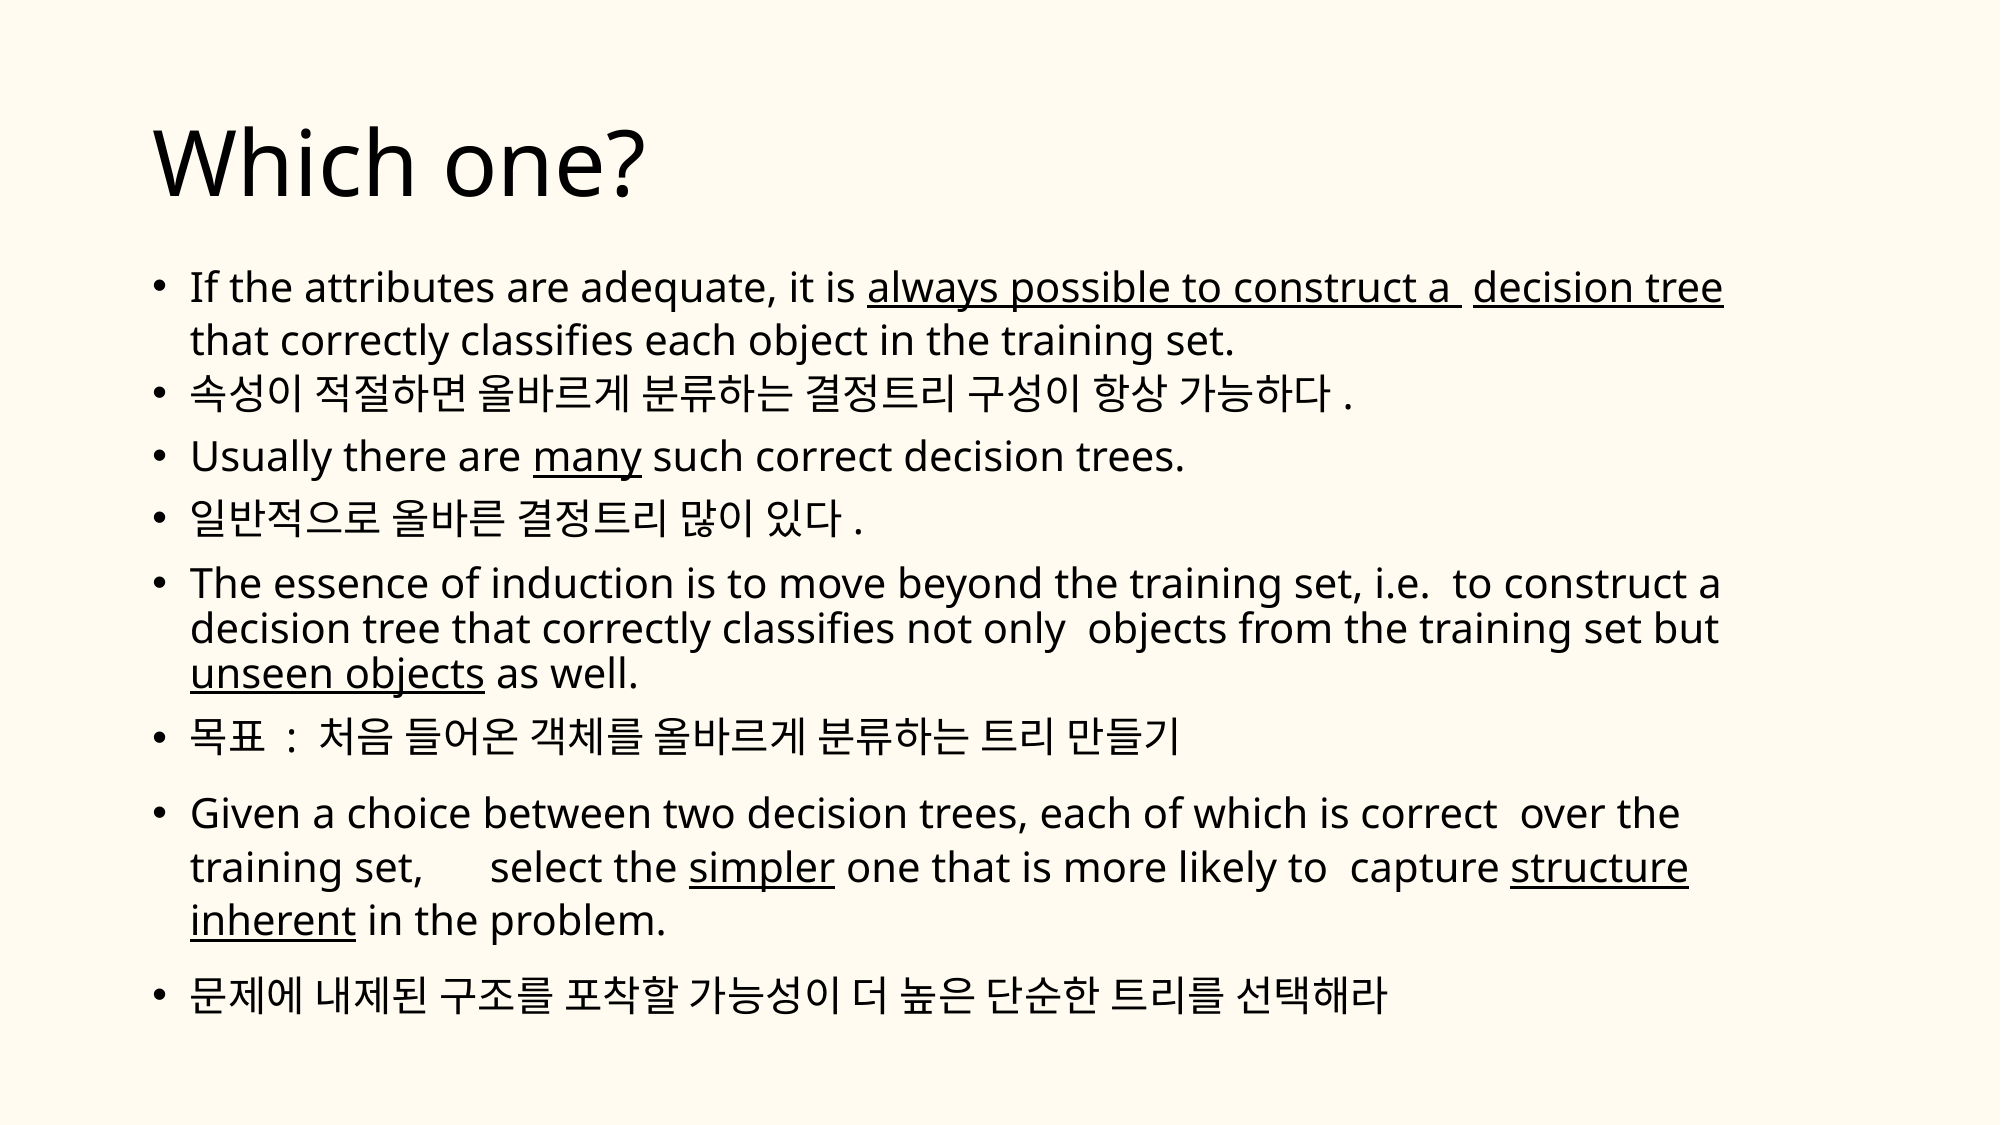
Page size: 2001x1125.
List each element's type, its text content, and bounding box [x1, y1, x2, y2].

title Which one? [150, 102, 957, 246]
text_box If the attributes are adequate, it is always possible to construct a decision tree that correctly classifies each object in the training set. 속성이 적절하면 올바르게 분류하는 결정트리 구성이 항상 가능하다. Usually there are many such correct decision trees. 일반적으로 올바른 결정트리 많이 있다. The essence of induction is to move beyond the training set, i.e. to construct a decision tree that correctly classifies not only objects from the training set but unseen objects as well. 목표 : 처음 들어온 객체를 올바르게 분류하는 트리 만들기 Given a choice between two decision trees, each of which is correct over the training set, select the simpler one that is more likely to capture structure inherent in the problem. 문제에 내제된 구조를 포착할 가능성이 더 높은 단순한 트리를 선택해라 [150, 246, 1803, 1125]
